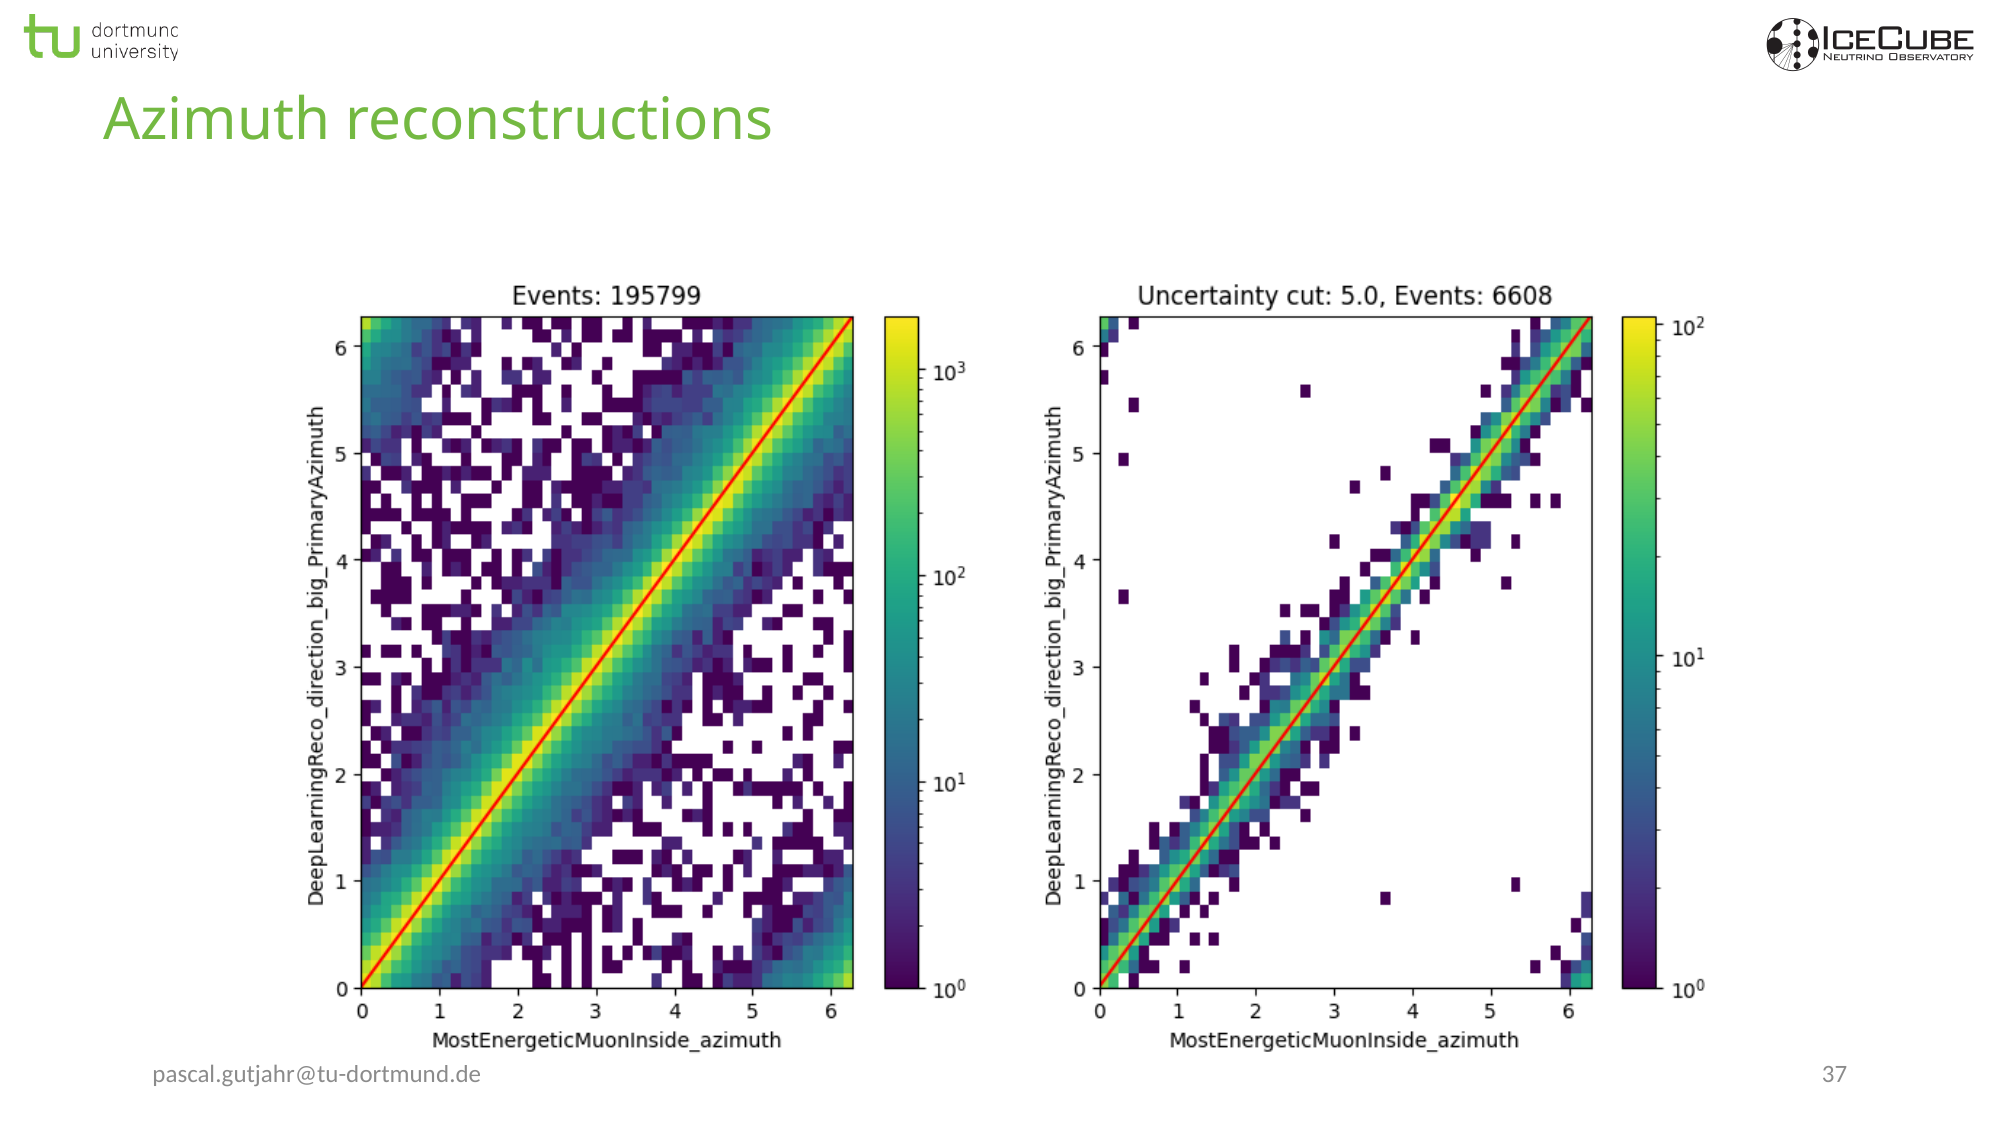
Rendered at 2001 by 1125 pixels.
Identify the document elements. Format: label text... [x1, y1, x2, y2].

title Azimuth reconstructions [88, 59, 1977, 182]
slide_number 37 [1412, 1042, 1863, 1103]
picture [290, 270, 1721, 1065]
slide_number pascal.gutjahr@tu-dortmund.de [137, 1042, 588, 1103]
